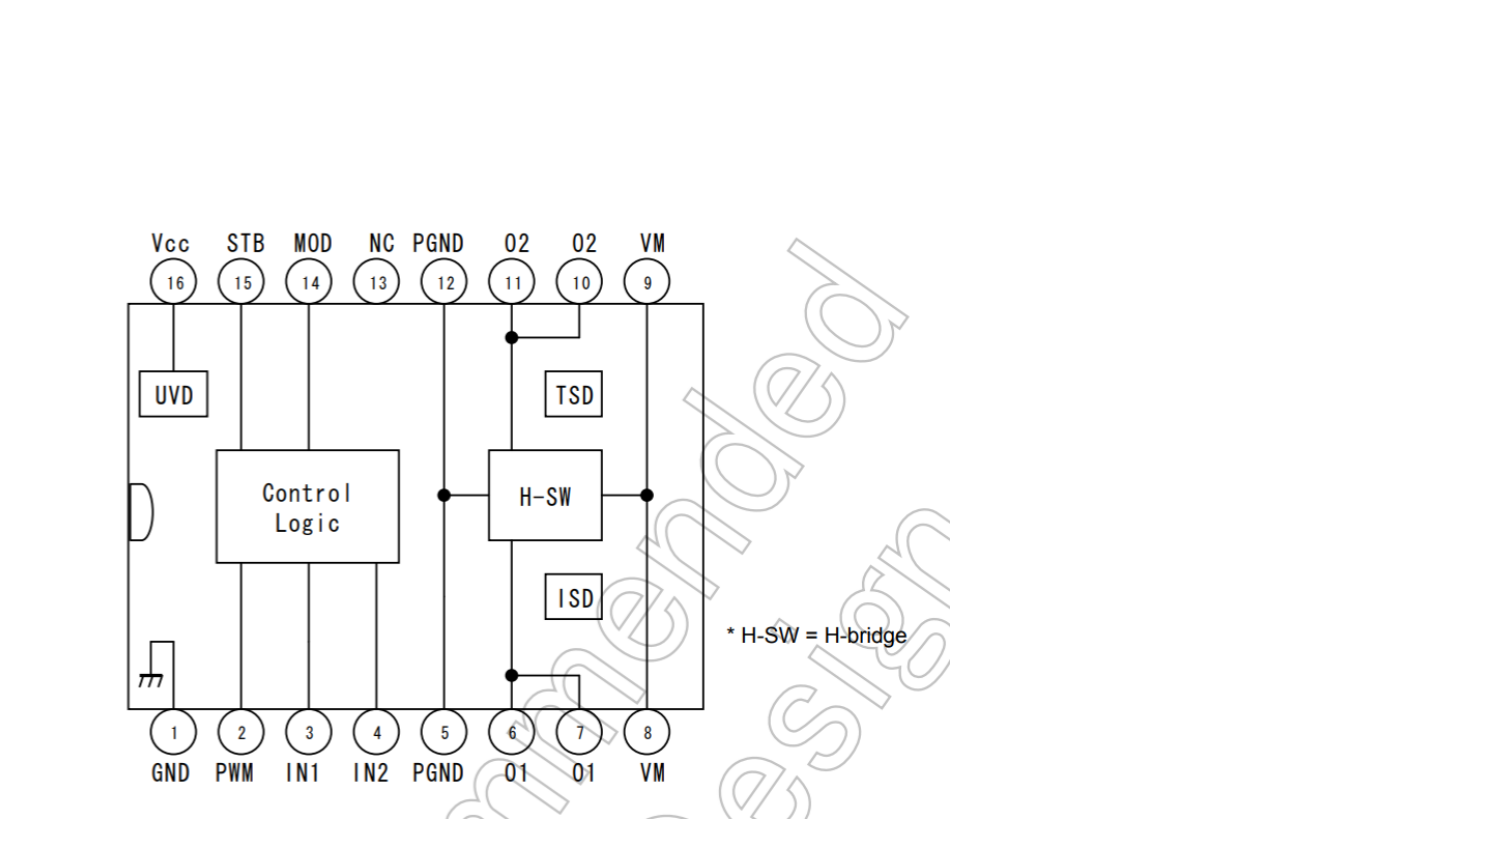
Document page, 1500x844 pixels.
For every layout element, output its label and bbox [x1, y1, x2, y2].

picture [24, 191, 950, 819]
